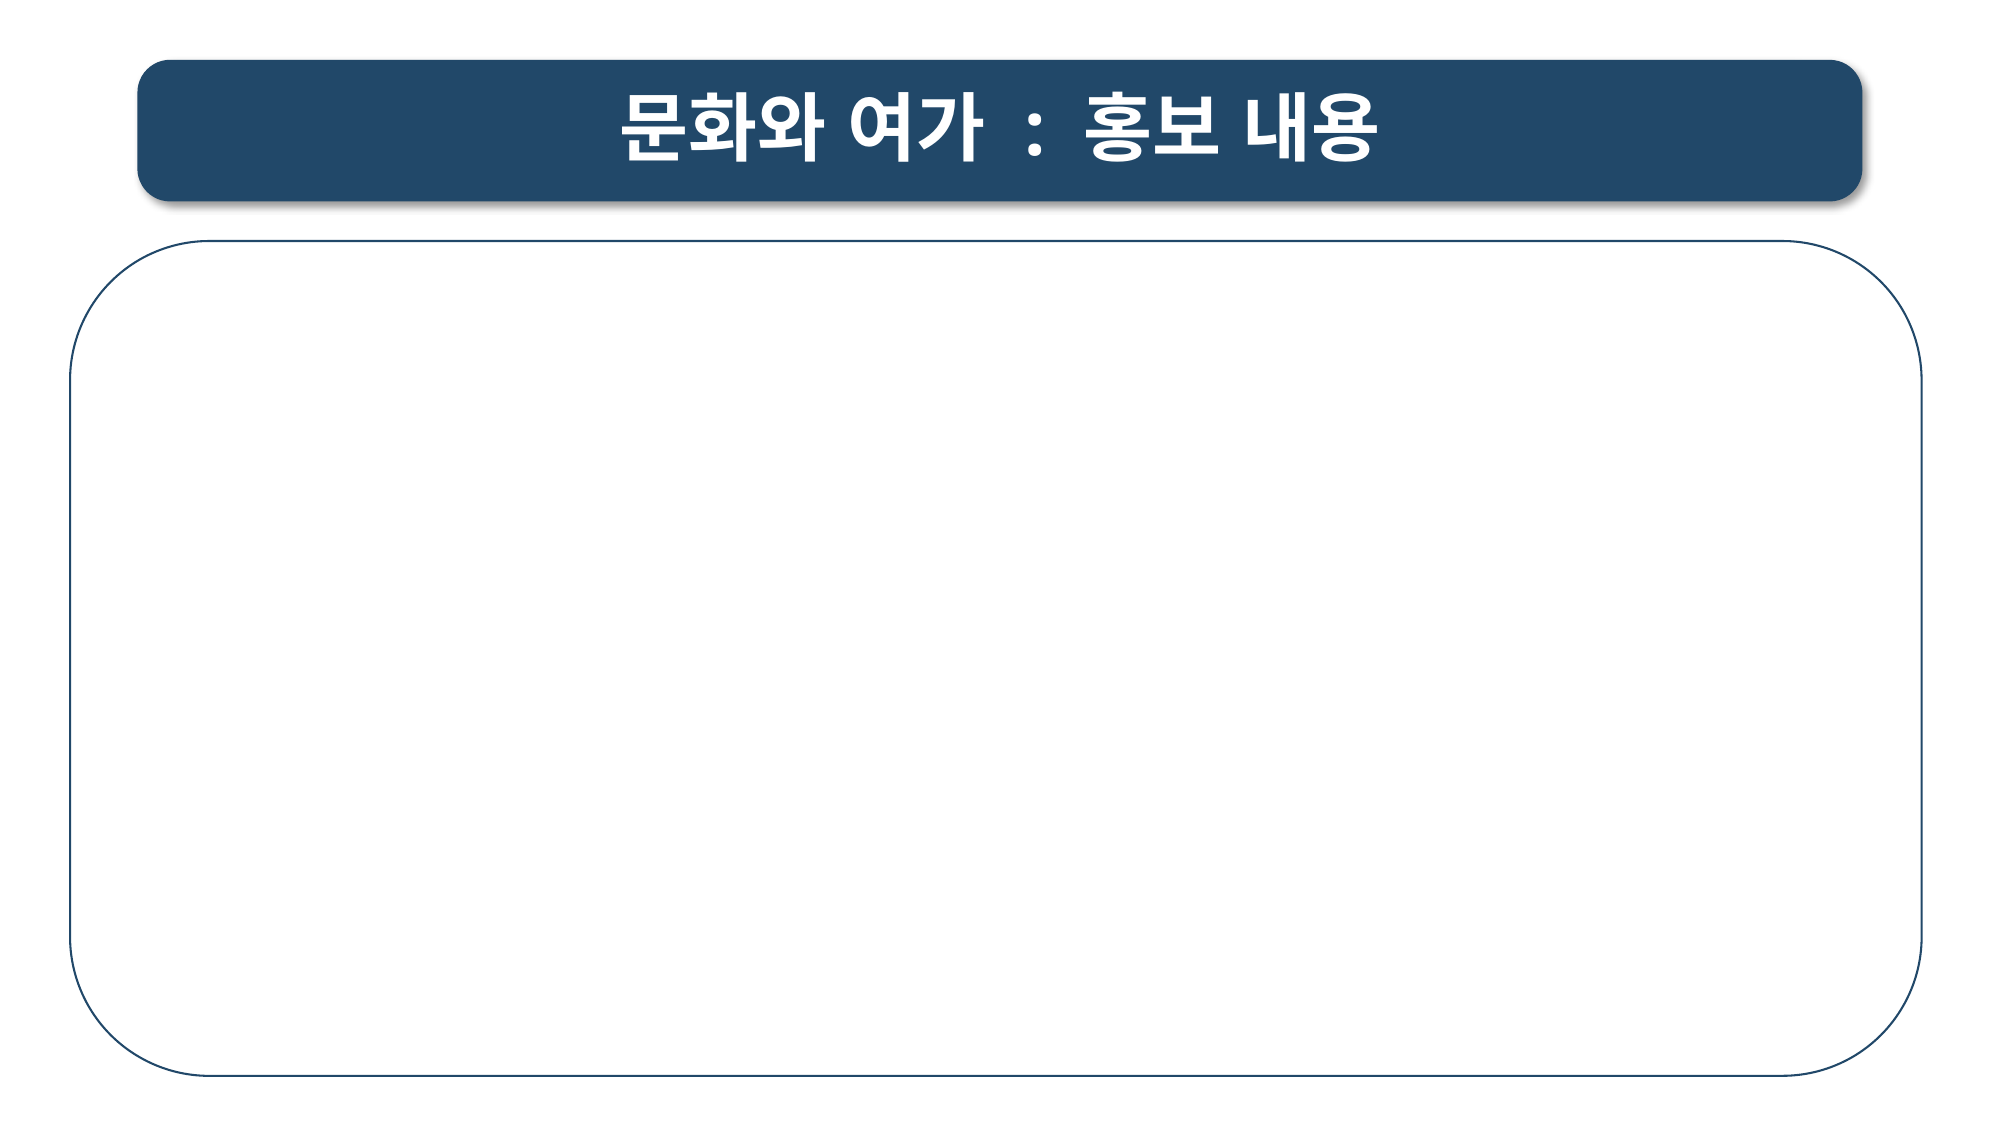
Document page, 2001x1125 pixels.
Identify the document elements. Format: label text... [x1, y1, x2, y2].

title 문화와 여가 : 홍보 내용 [137, 59, 1863, 202]
text_box [69, 239, 1923, 1077]
